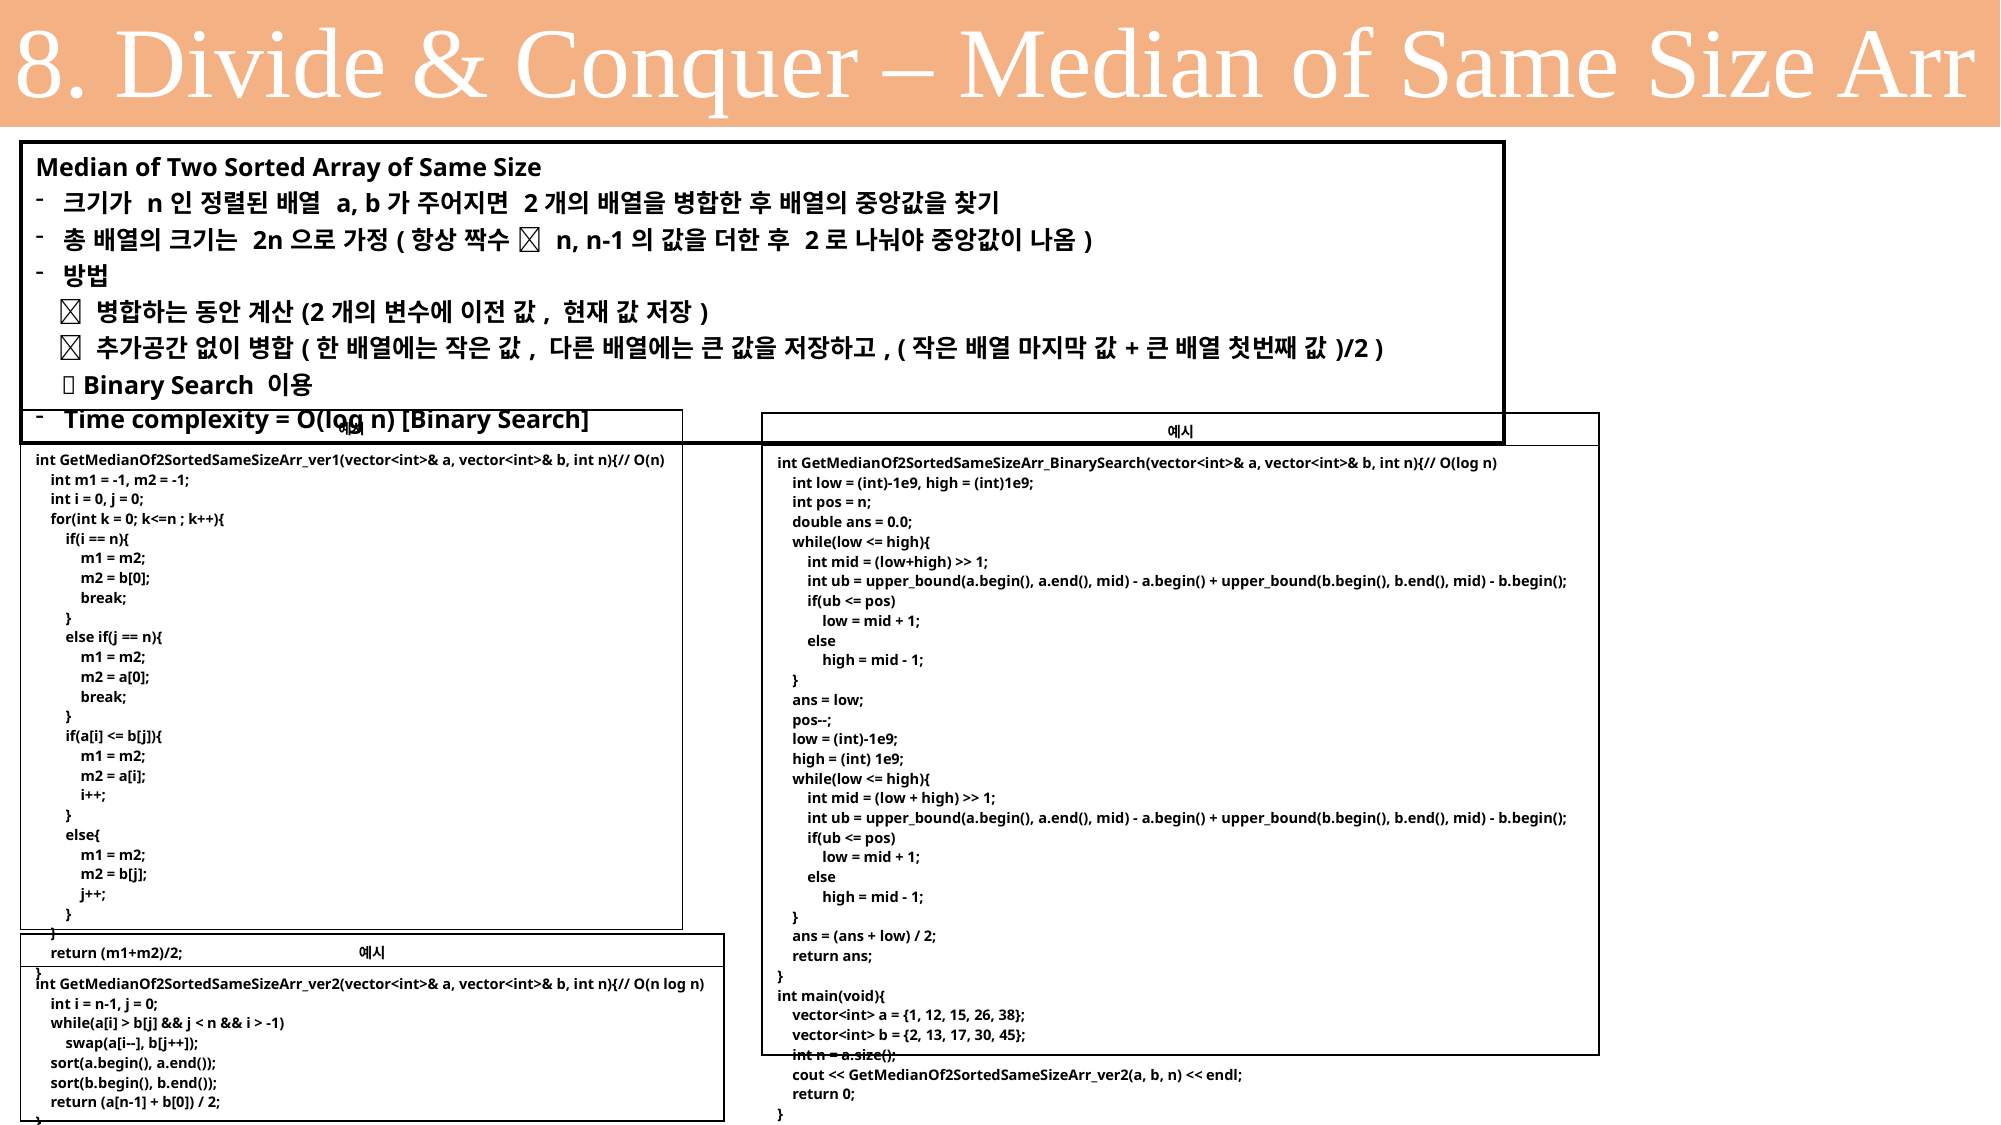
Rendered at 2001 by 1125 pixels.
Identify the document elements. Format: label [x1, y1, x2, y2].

table_header [23, 144, 1502, 441]
table_header [21, 411, 682, 442]
table_cell [763, 446, 1598, 1054]
text_box [0, 0, 2000, 128]
table_cell [21, 443, 682, 929]
table_header [21, 935, 723, 966]
table_header [763, 414, 1598, 445]
table_cell [21, 967, 723, 1120]
